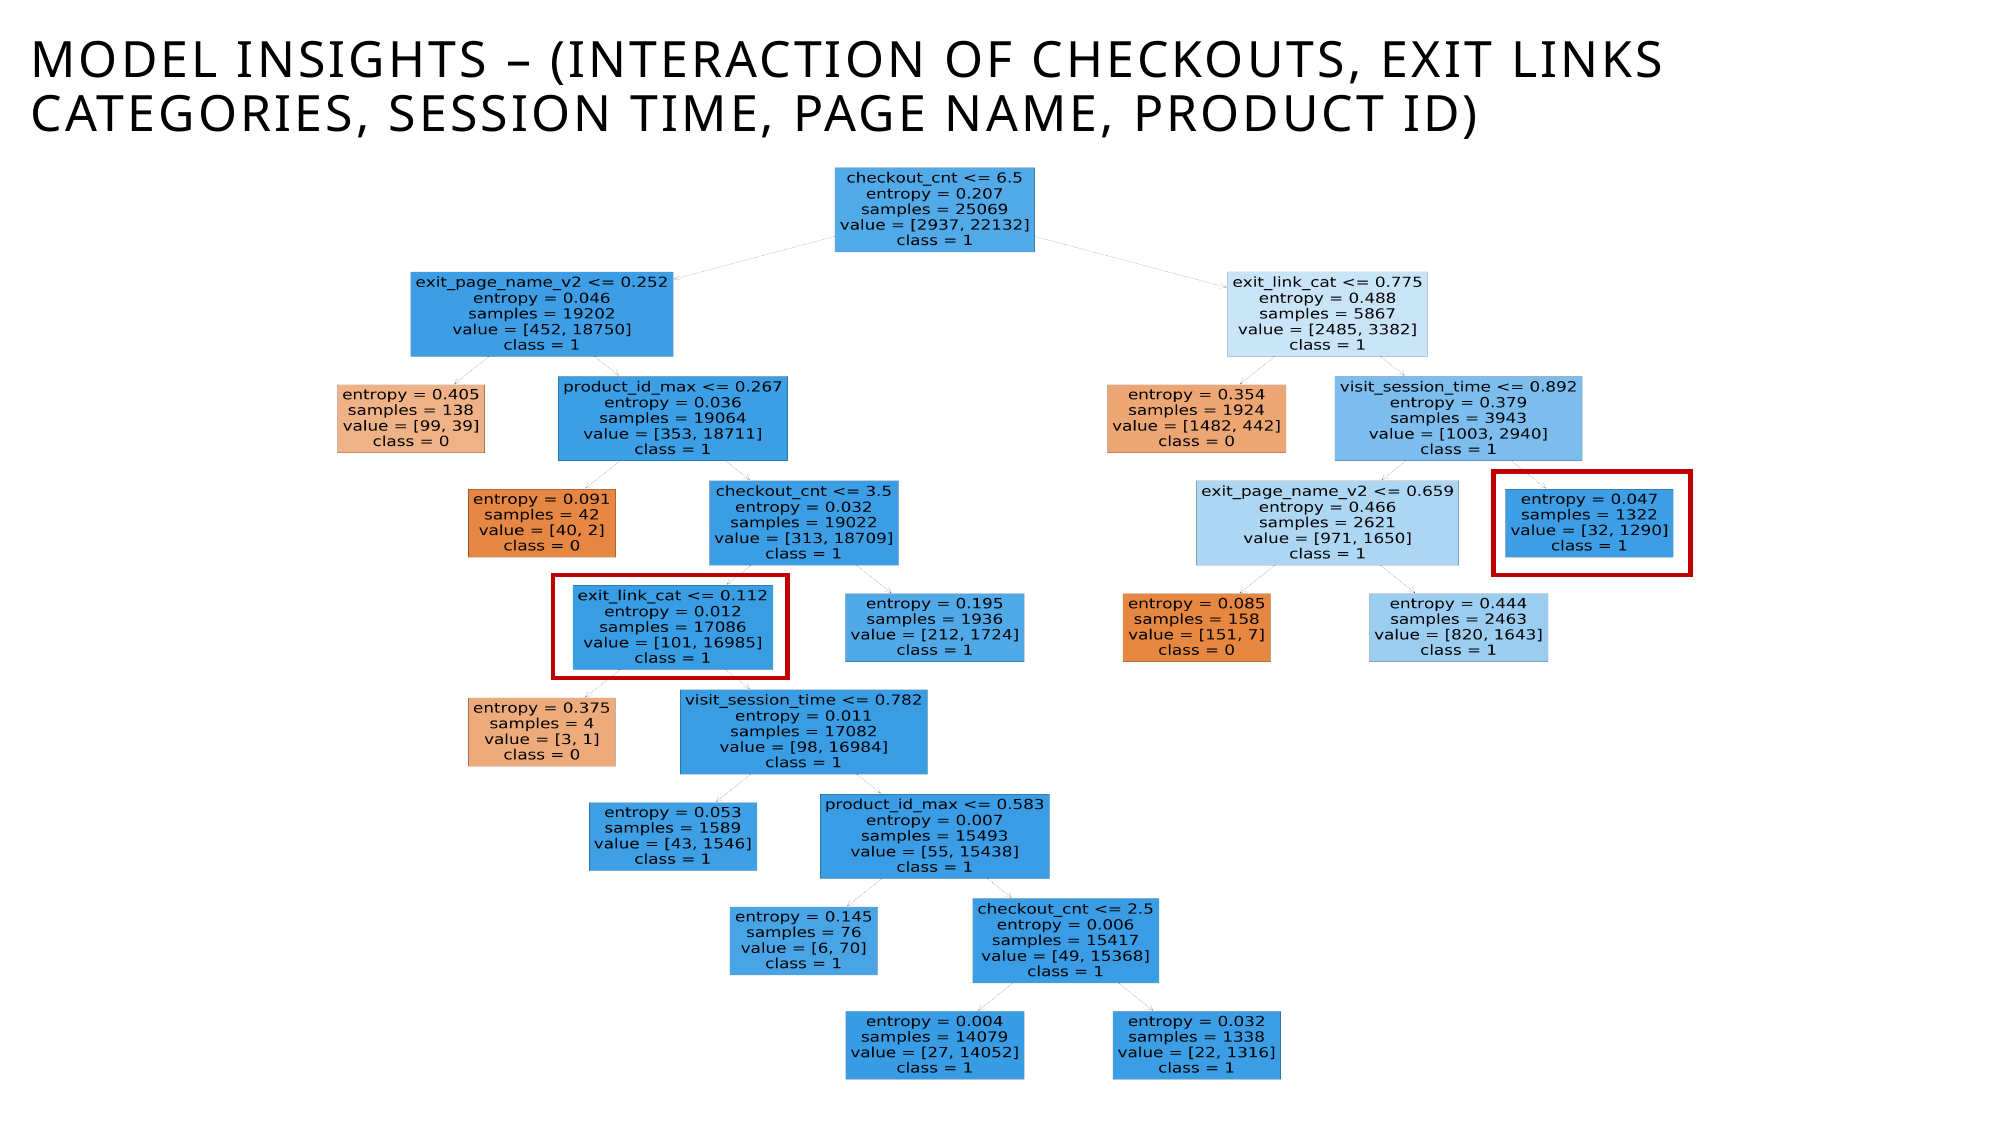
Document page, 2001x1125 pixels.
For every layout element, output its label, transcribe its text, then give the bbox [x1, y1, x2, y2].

title Model insights – (Interaction of Checkouts, exit links categories, session time, page name, product id) [15, 19, 1986, 157]
picture [278, 156, 1722, 1099]
